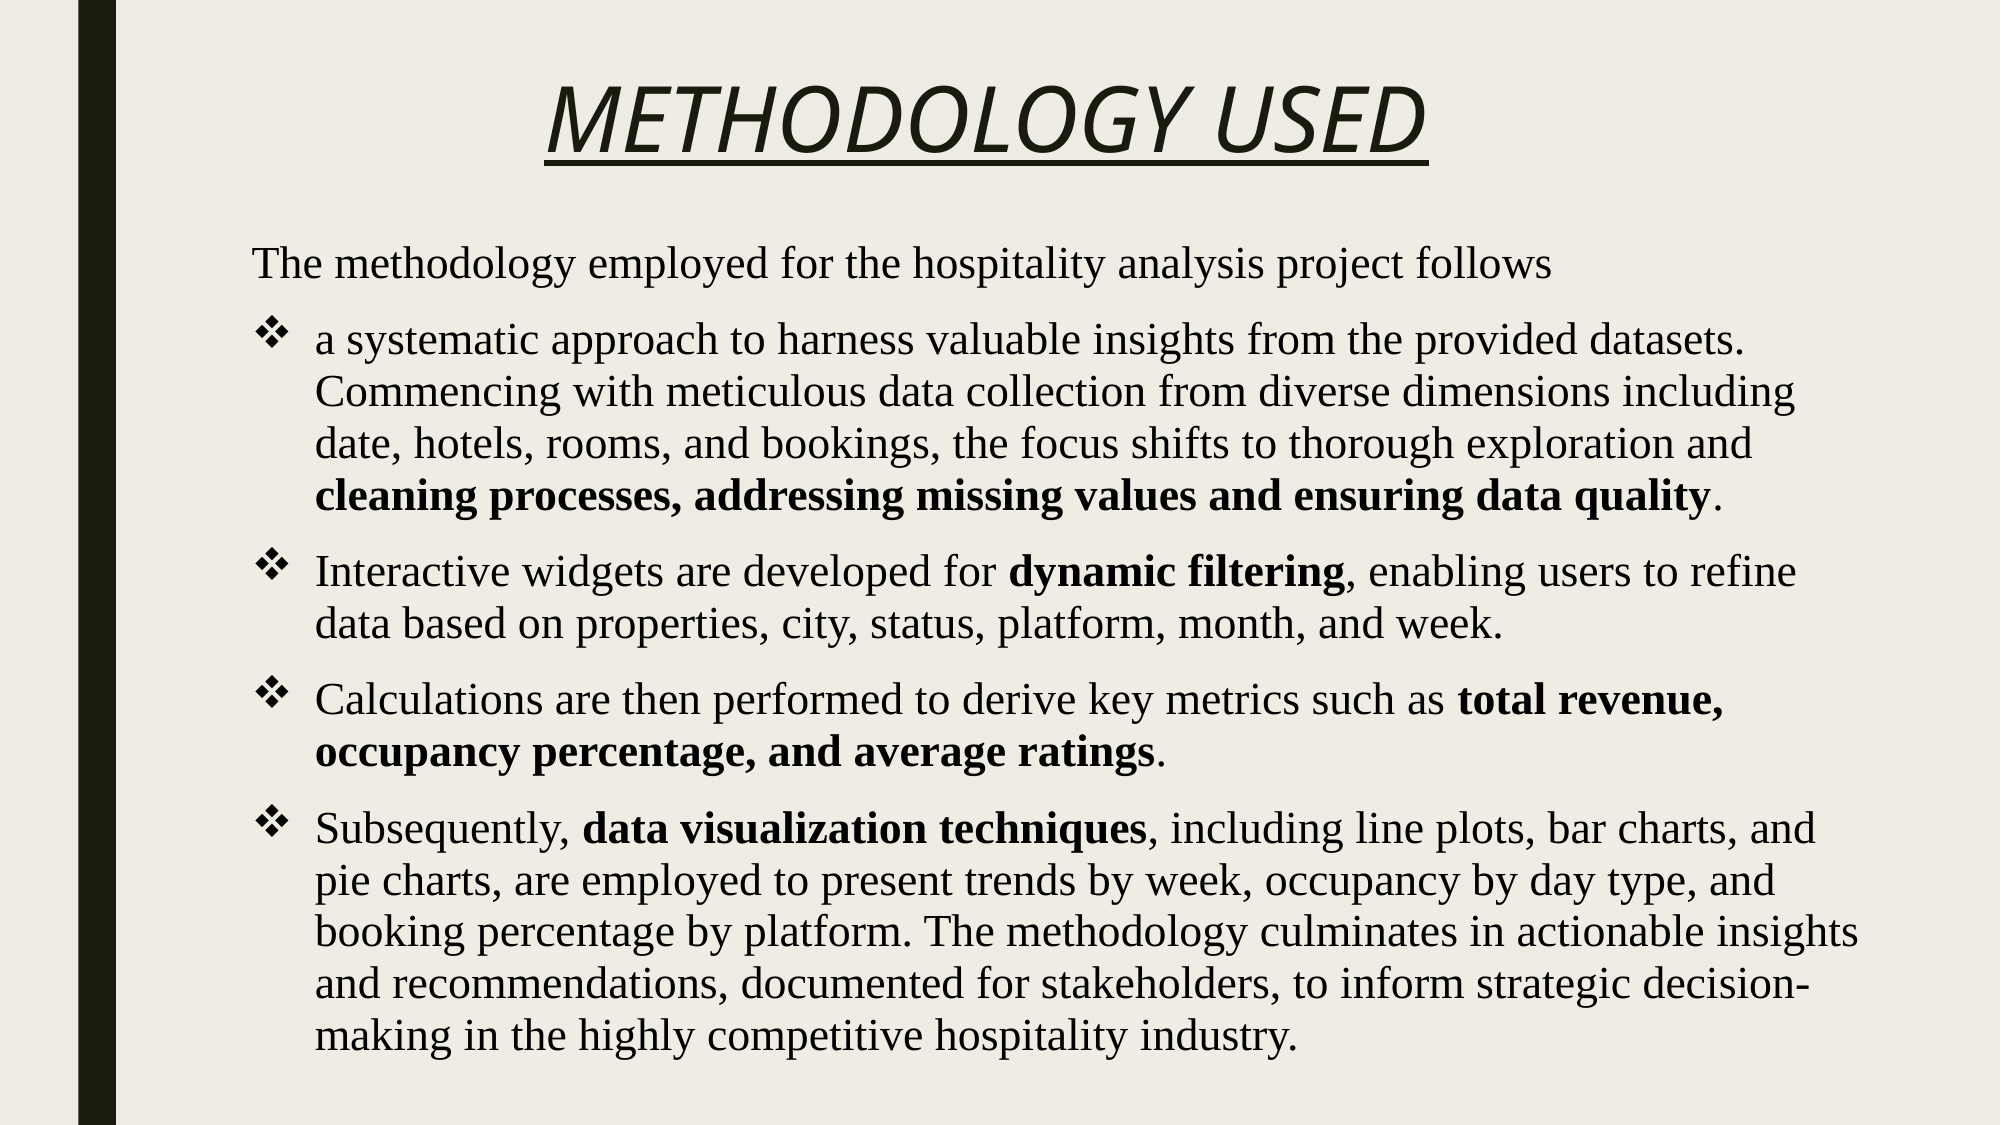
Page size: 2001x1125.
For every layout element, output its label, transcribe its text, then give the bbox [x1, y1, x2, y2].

title METHODOLOGY USED [529, 66, 1827, 198]
list The methodology employed for the hospitality analysis project follows a systematic approach to harness valuable insights from the provided datasets. Commencing with meticulous data collection from diverse dimensions including date, hotels, rooms, and bookings, the focus shifts to thorough exploration and cleaning processes, addressing missing values and ensuring data quality. Interactive widgets are developed for dynamic filtering, enabling users to refine data based on properties, city, status, platform, month, and week. Calculations are then performed to derive key metrics such as total revenue, occupancy percentage, and average ratings. Subsequently, data visualization techniques, including line plots, bar charts, and pie charts, are employed to present trends by week, occupancy by day type, and booking percentage by platform. The methodology culminates in actionable insights and recommendations, documented for stakeholders, to inform strategic decision-making in the highly competitive hospitality industry. [236, 229, 1880, 737]
